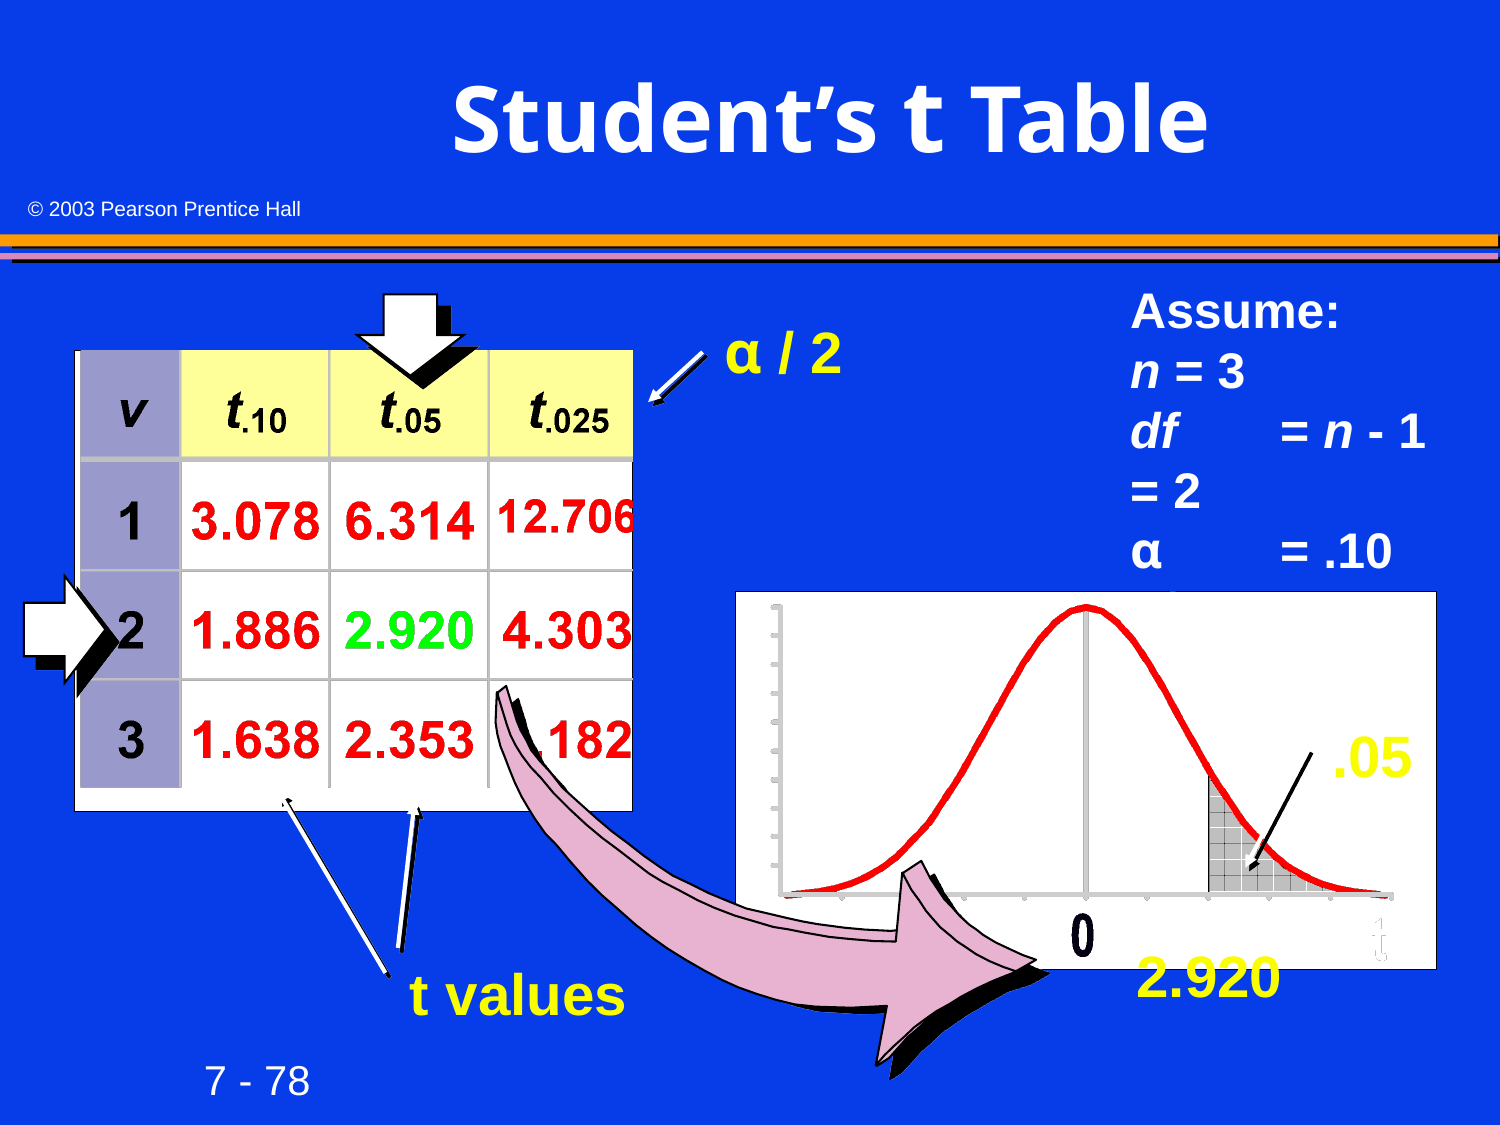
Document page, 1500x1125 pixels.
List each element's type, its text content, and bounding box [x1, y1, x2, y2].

text_box Assume: n = 3 df = n - 1 = 2 α = .10 α/2 =.05 [1115, 271, 1463, 646]
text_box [1244, 747, 1308, 868]
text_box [397, 801, 415, 949]
text_box 2.920 [1062, 979, 1357, 1017]
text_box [495, 685, 1037, 1067]
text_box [276, 789, 386, 974]
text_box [735, 590, 1438, 970]
text_box [23, 575, 69, 683]
title Student’s t Table [275, 24, 1388, 213]
text_box [356, 294, 464, 348]
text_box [647, 351, 703, 403]
text_box t values [395, 950, 490, 1035]
text_box α / 2 [709, 307, 1072, 393]
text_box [74, 349, 633, 812]
